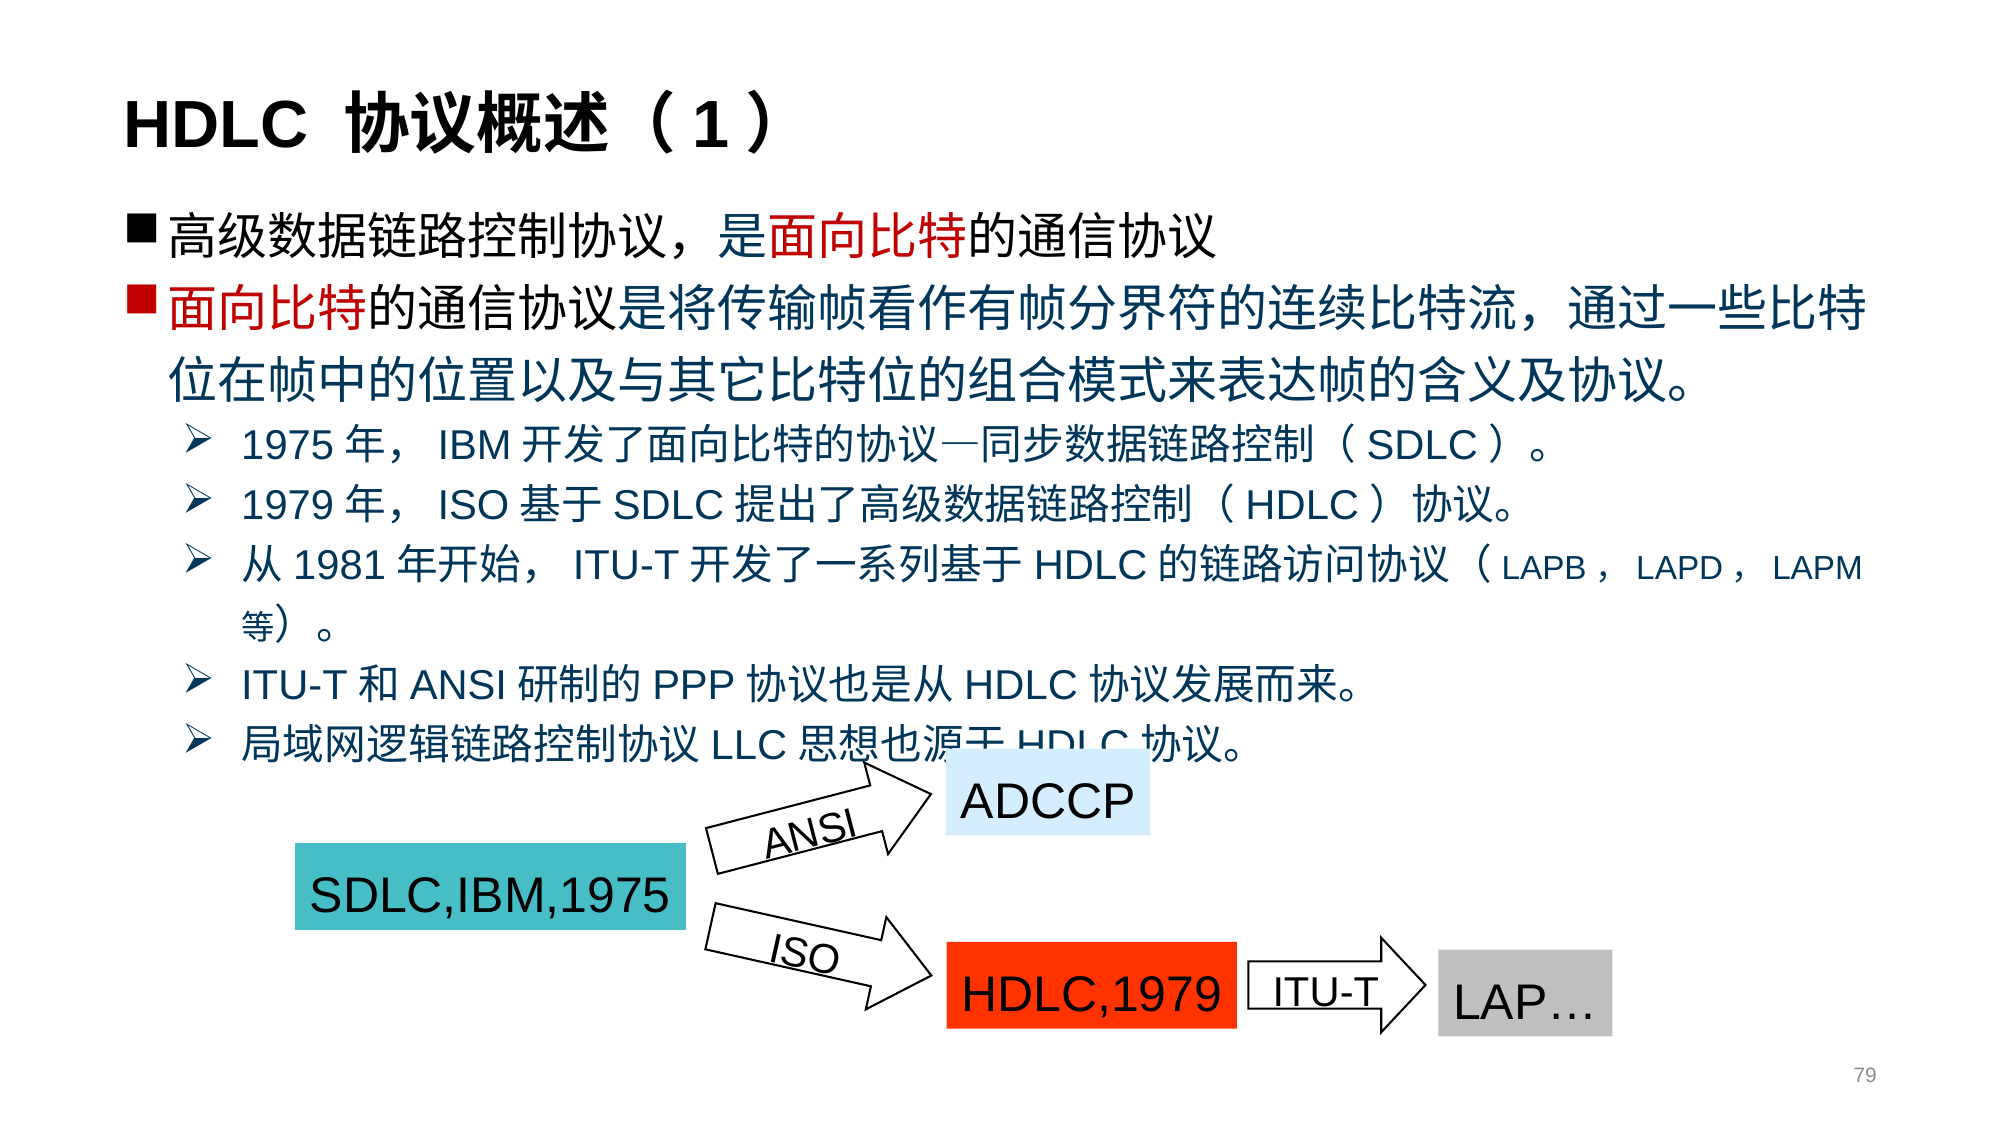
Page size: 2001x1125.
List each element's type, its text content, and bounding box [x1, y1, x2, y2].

title HDLC 协议概述（1） [108, 21, 1890, 169]
text_box ITU-T [1248, 937, 1426, 1033]
text_box LAP… [1438, 949, 1613, 1037]
text_box ANSI [706, 762, 931, 874]
slide_number 79 [1759, 1051, 1892, 1097]
text_box ISO [705, 903, 932, 1010]
list 高级数据链路控制协议，是面向比特的通信协议 面向比特的通信协议是将传输帧看作有帧分界符的连续比特流，通过一些比特位在帧中的位置以及与其它比特位的组合模式来表达帧的含义及协议。 1975年，IBM开发了面向比特的协议—同步数据链路控制（SDLC）。 1979年，ISO基于SDLC提出了高级数据链路控制（HDLC）协议。 从1981年开始，ITU-T开发了一系列基于HDLC的链路访问协议（LAPB，LAPD，LAPM等）。 ITU-T和ANSI研制的PPP协议也是从HDLC协议发展而来。 局域网逻辑链路控制协议LLC思想也源于HDLC协议。 [108, 184, 1890, 1007]
text_box SDLC,IBM,1975 [295, 843, 686, 930]
text_box ADCCP [946, 748, 1151, 836]
text_box HDLC,1979 [946, 941, 1237, 1029]
